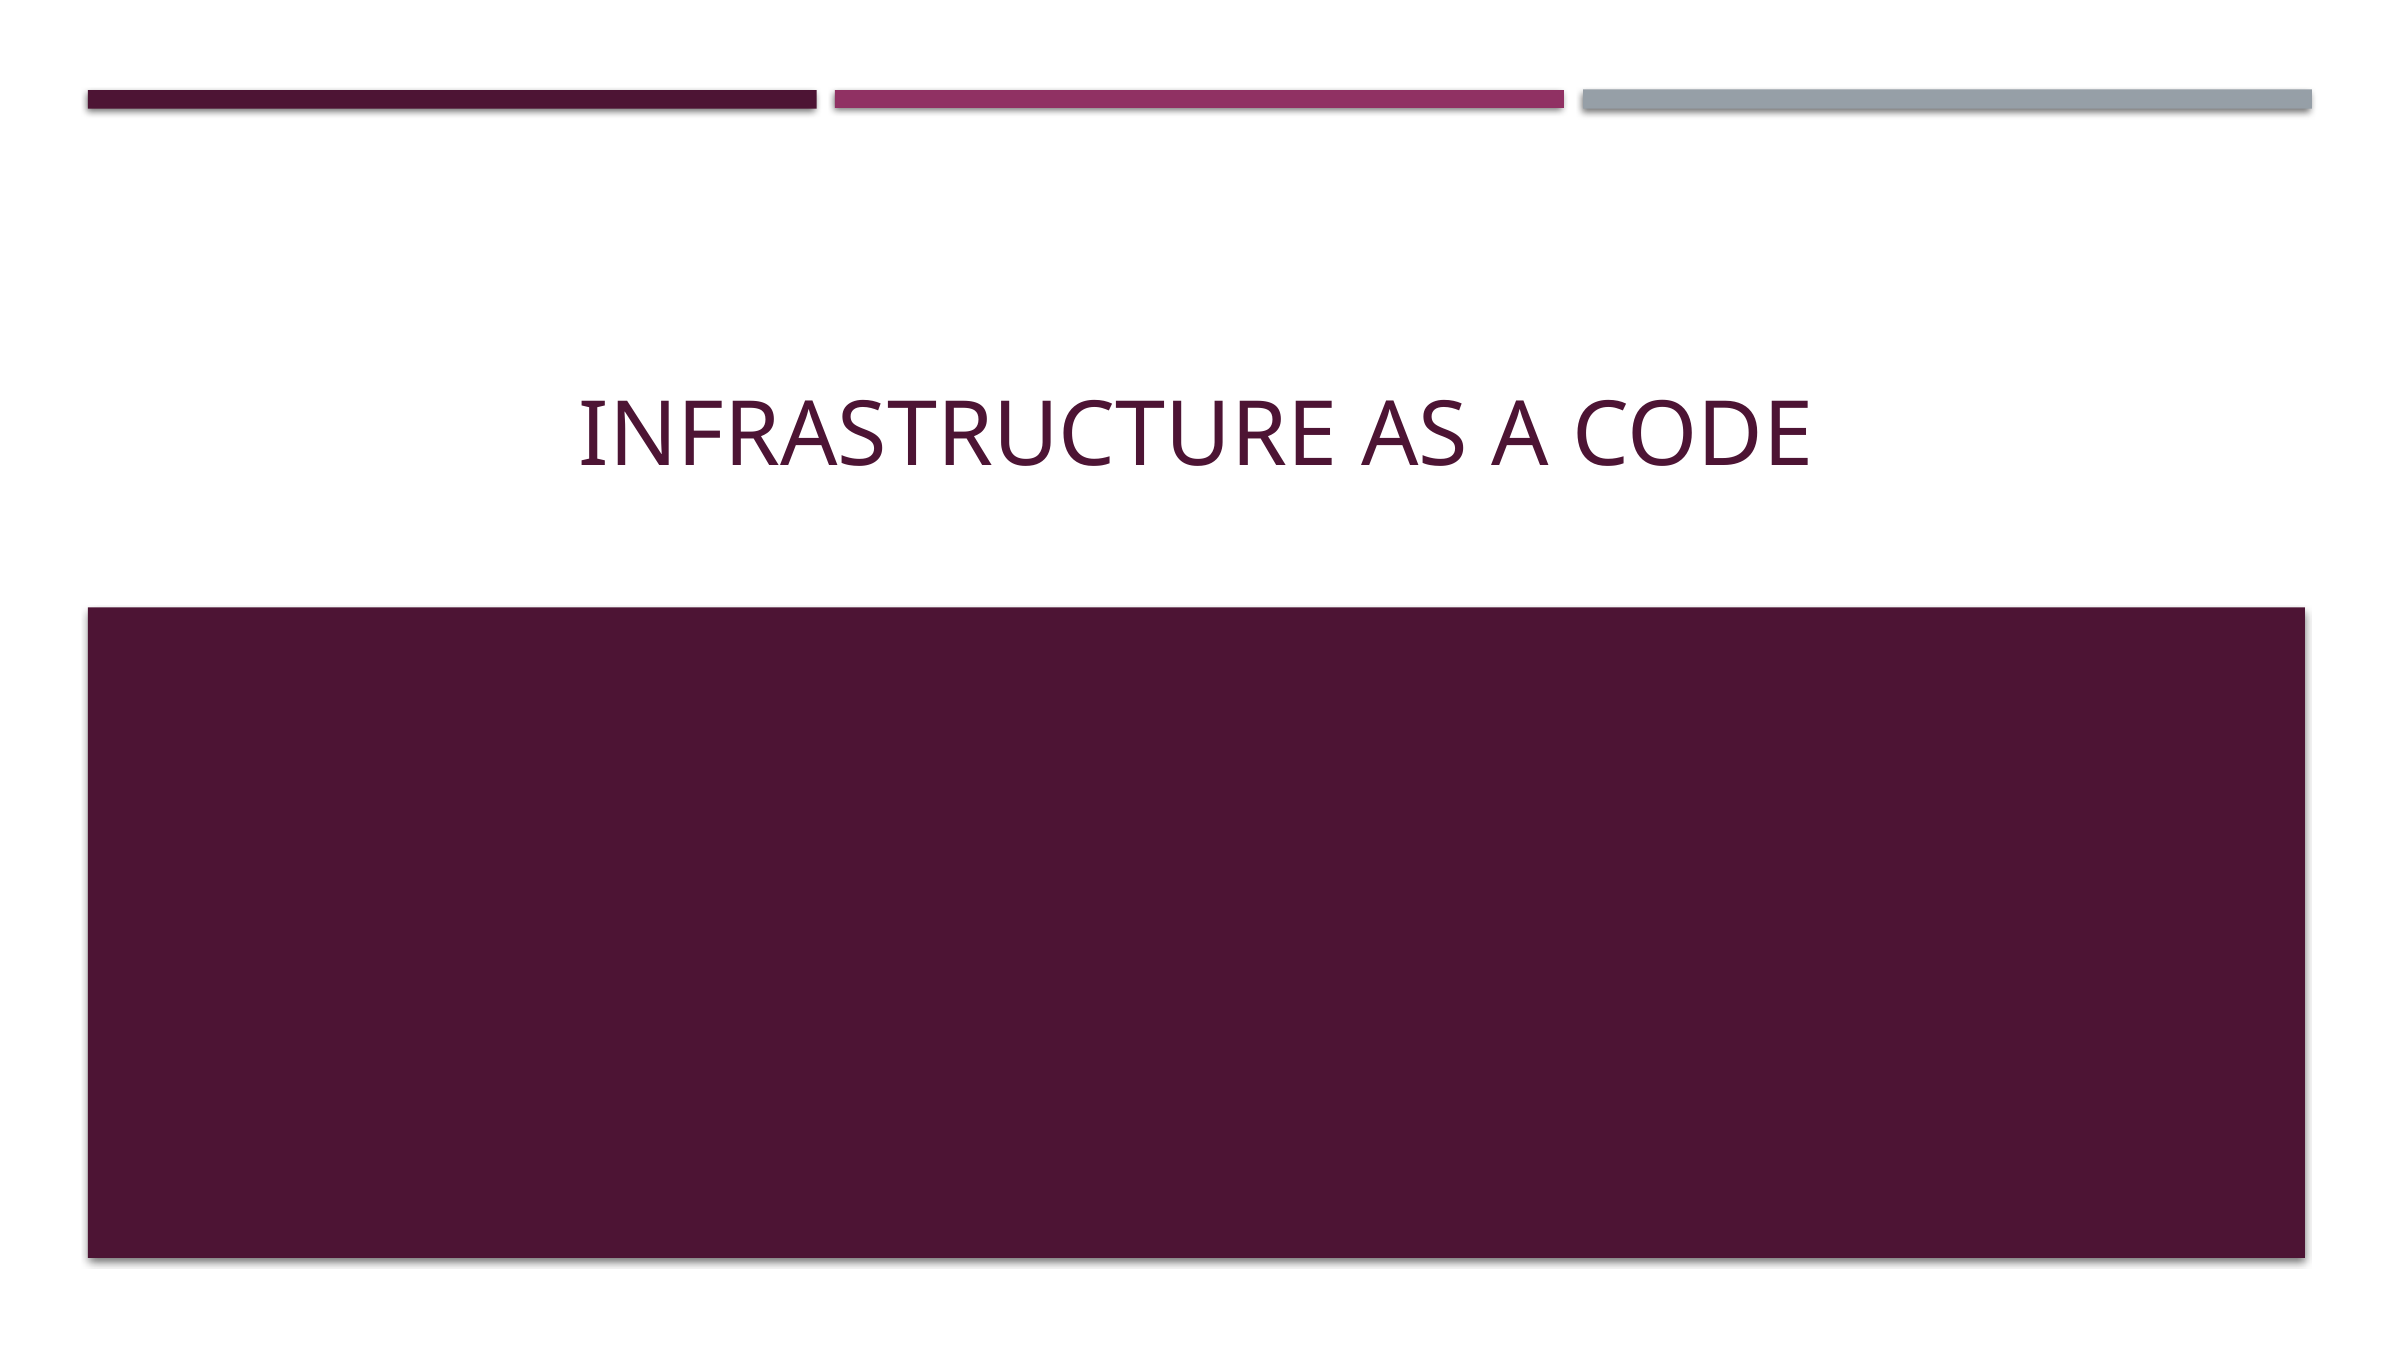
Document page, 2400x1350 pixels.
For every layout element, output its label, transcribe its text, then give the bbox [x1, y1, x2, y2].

title INFRASTRUCTURE AS A CODE [114, 200, 2279, 492]
